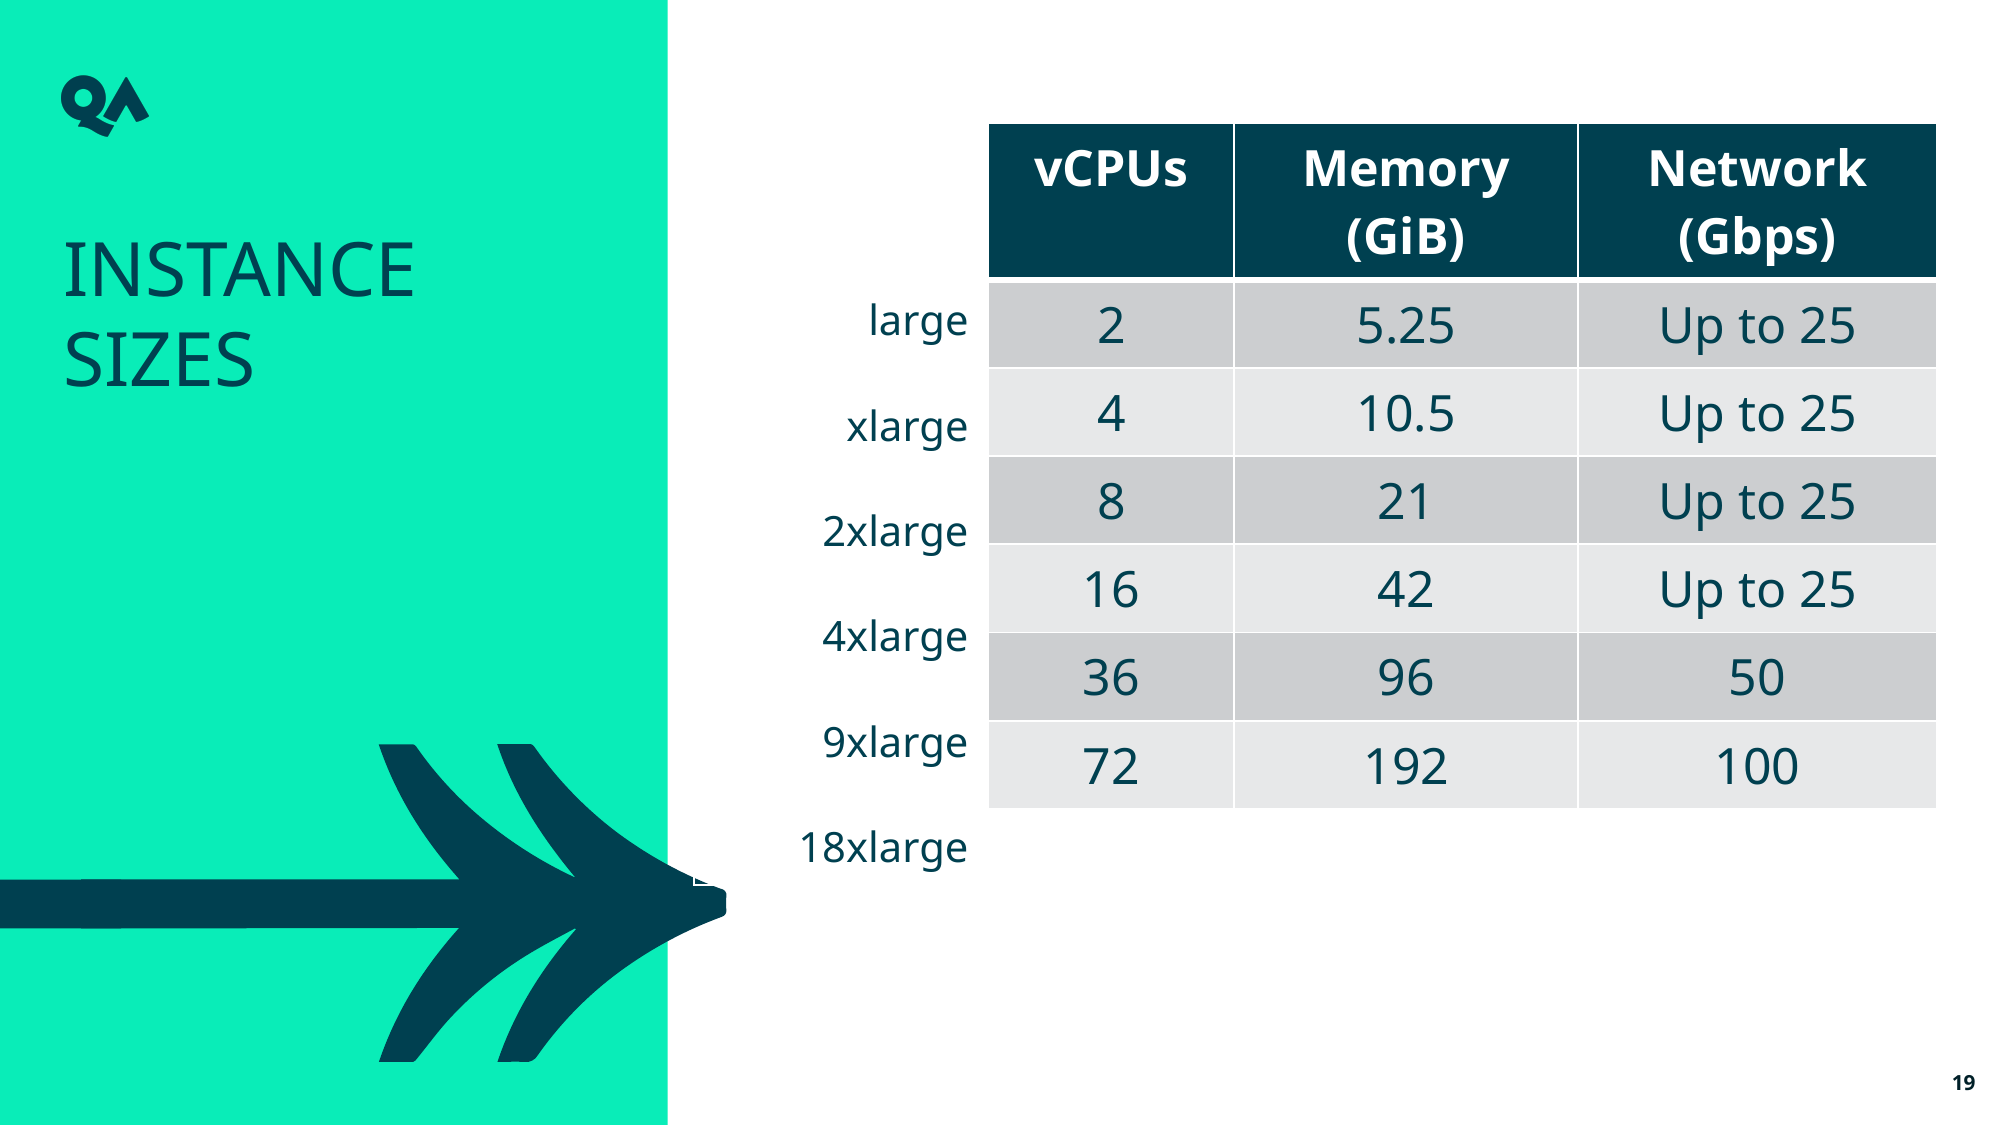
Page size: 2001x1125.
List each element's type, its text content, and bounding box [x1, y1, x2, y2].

table_cell Up to 25 [1579, 545, 1936, 632]
table_header Memory (GiB) [1235, 124, 1577, 277]
table_cell 4 [989, 369, 1233, 455]
table_cell 8 [989, 457, 1233, 543]
table_cell 2xlarge [695, 464, 988, 568]
table_cell 36 [989, 633, 1233, 720]
table_cell 42 [1235, 545, 1577, 632]
table_cell 72 [989, 722, 1233, 808]
table_header vCPUs [989, 124, 1233, 277]
table_cell xlarge [695, 361, 988, 462]
table_cell Up to 25 [1579, 457, 1936, 543]
table_cell 16 [989, 545, 1233, 632]
picture [44, 61, 166, 148]
table_cell Up to 25 [1579, 283, 1936, 367]
table_cell Up to 25 [1579, 369, 1936, 455]
table_cell 96 [1235, 633, 1577, 720]
table_cell 10.5 [1235, 369, 1577, 455]
slide_number 19 [1846, 1068, 1976, 1098]
table_cell 100 [1579, 722, 1936, 808]
table_header Network (Gbps) [1579, 124, 1936, 277]
list instance sizes [63, 221, 628, 673]
table_cell 5.25 [1235, 283, 1577, 367]
table_cell 21 [1235, 457, 1577, 543]
table_cell 4xlarge [695, 570, 988, 673]
table_cell 9xlarge [695, 675, 988, 778]
table_cell 18xlarge [695, 780, 988, 884]
table_header large [695, 225, 988, 355]
table_cell 192 [1235, 722, 1577, 808]
table_cell 50 [1579, 633, 1936, 720]
table_cell 2 [989, 283, 1233, 367]
